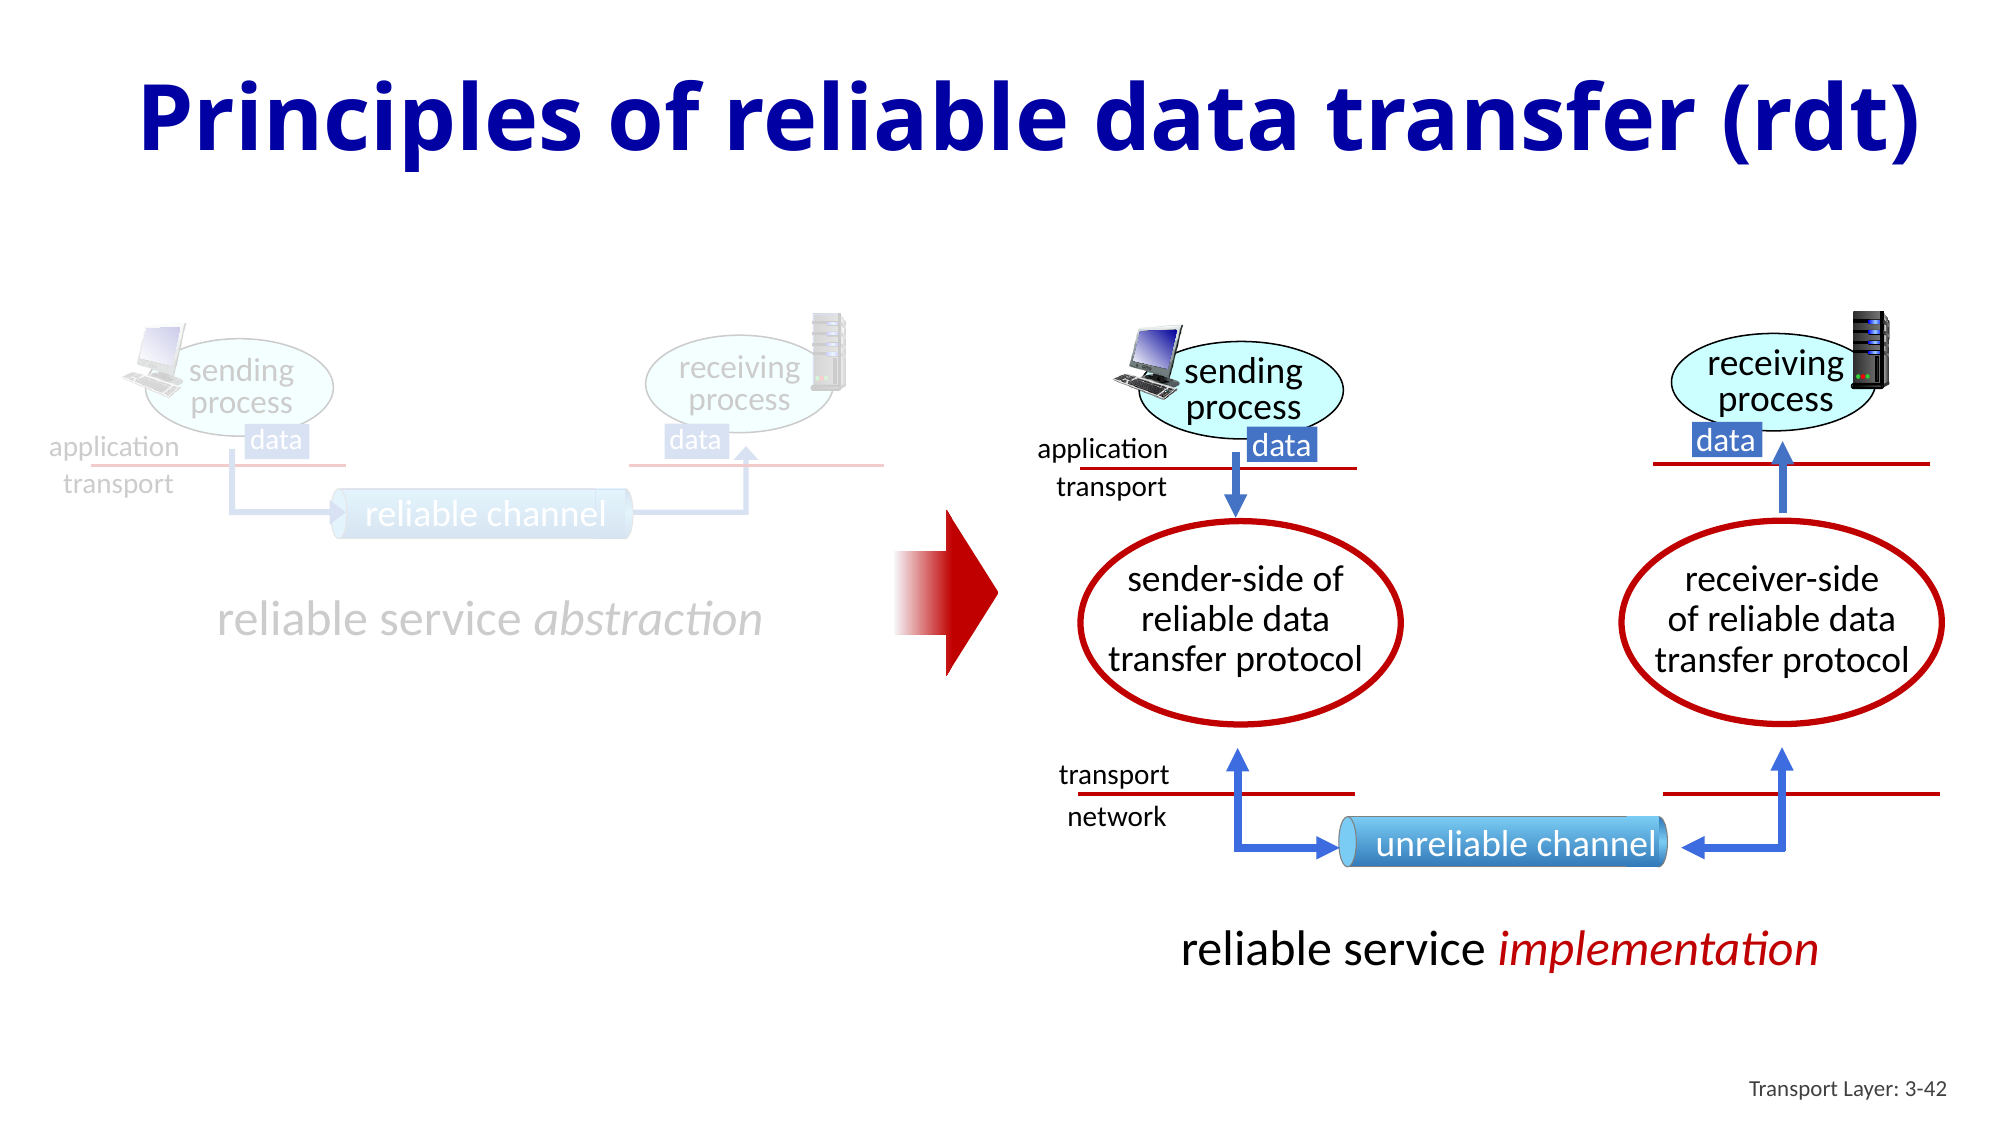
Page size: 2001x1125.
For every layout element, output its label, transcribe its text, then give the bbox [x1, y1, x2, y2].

title Principles of reliable data transfer (rdt) [121, 47, 1942, 195]
text_box [892, 505, 1000, 680]
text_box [1021, 311, 1940, 984]
slide_number Transport Layer: 3-42 [1512, 1056, 1963, 1117]
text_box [39, 313, 884, 654]
text_box [48, 297, 913, 692]
